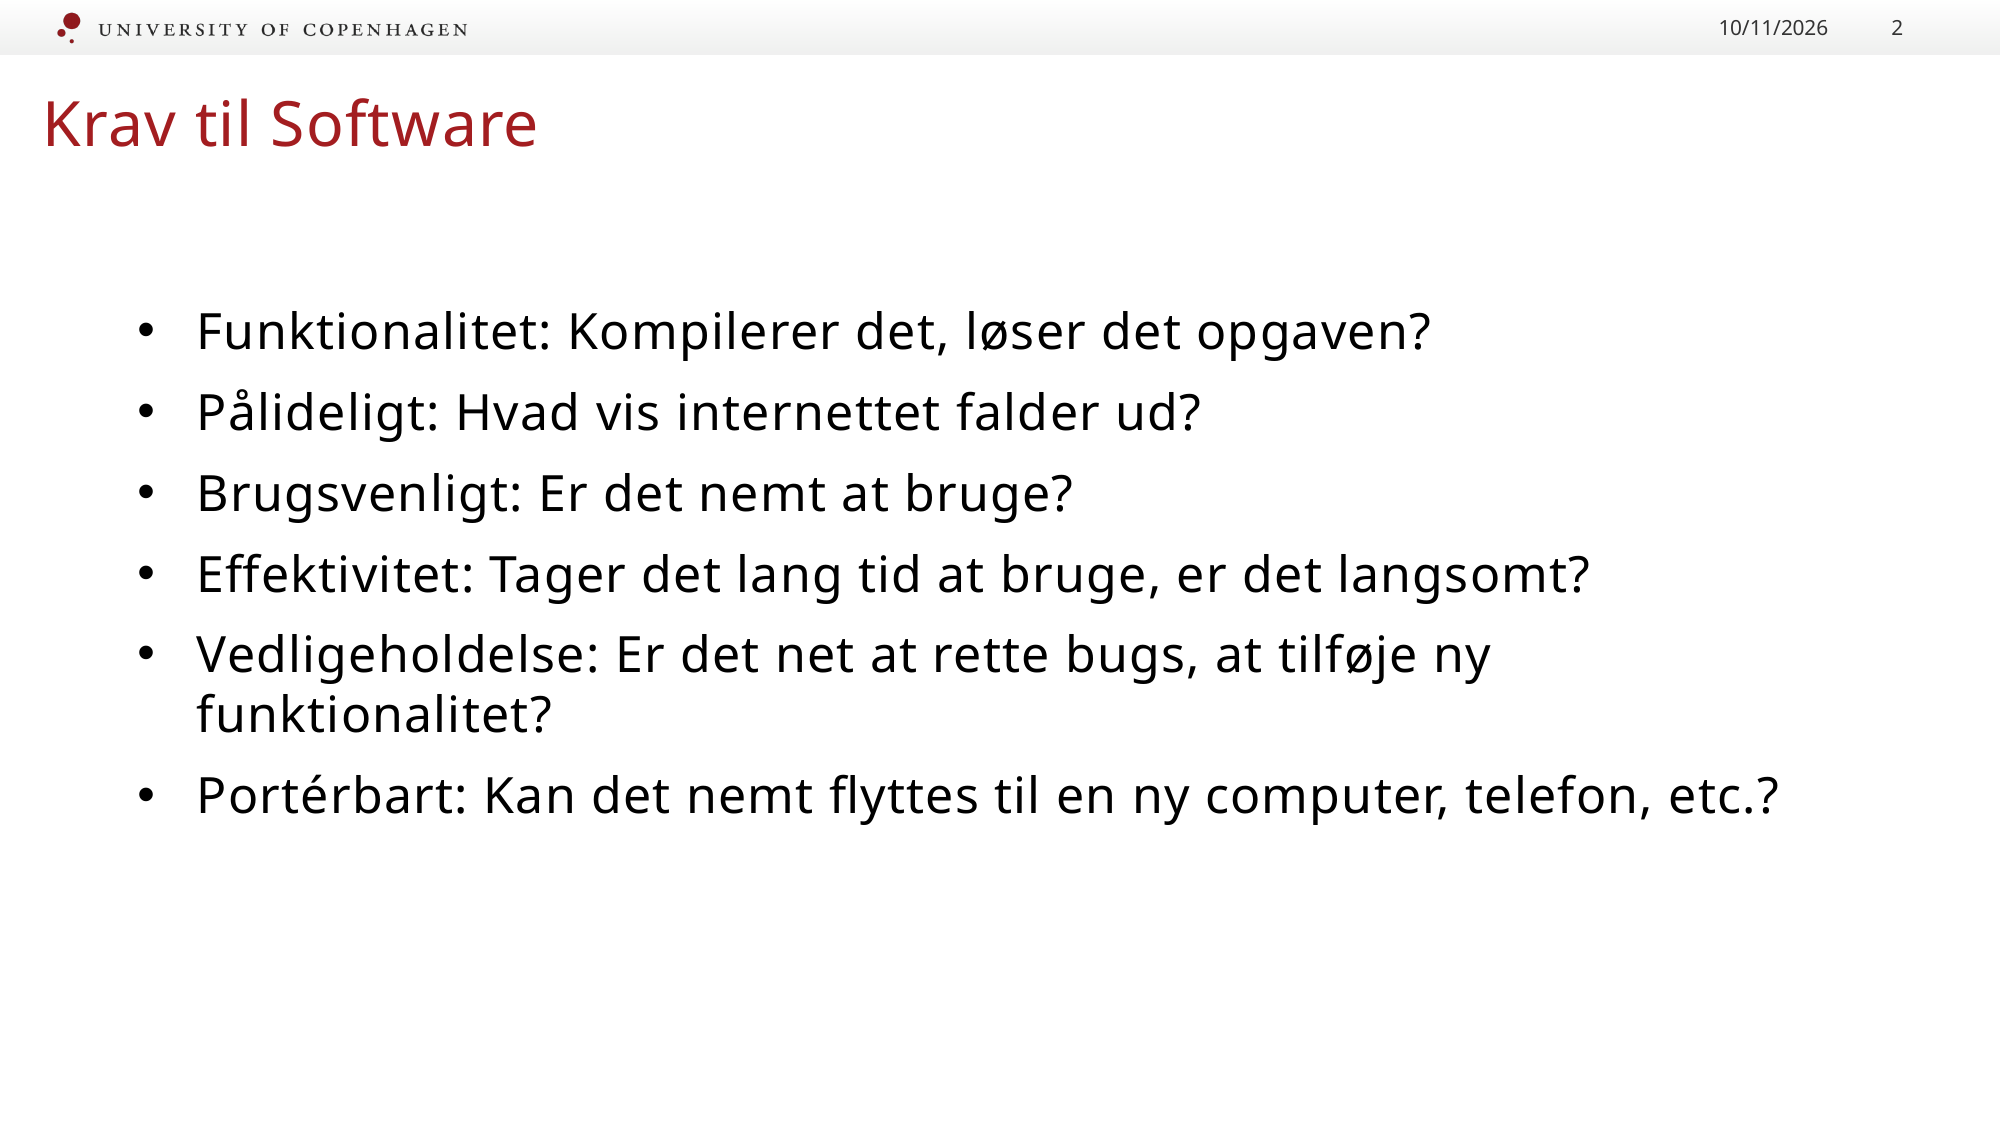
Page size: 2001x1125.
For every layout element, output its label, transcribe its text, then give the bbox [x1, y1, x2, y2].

slide_number 2 [1840, 14, 1904, 43]
picture [92, 15, 475, 42]
text_box Krav til Software [42, 84, 1768, 171]
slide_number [1694, 14, 1829, 43]
list Funktionalitet: Kompilerer det, løser det opgaven? Pålideligt: Hvad vis internettet falder ud? Brugsvenligt: Er det nemt at bruge? Effektivitet: Tager det lang tid at bruge, er det langsomt? Vedligeholdelse: Er det net at rette bugs, at tilføje ny funktionalitet? Portérbart: Kan det nemt flyttes til en ny computer, telefon, etc.? [137, 299, 1863, 825]
